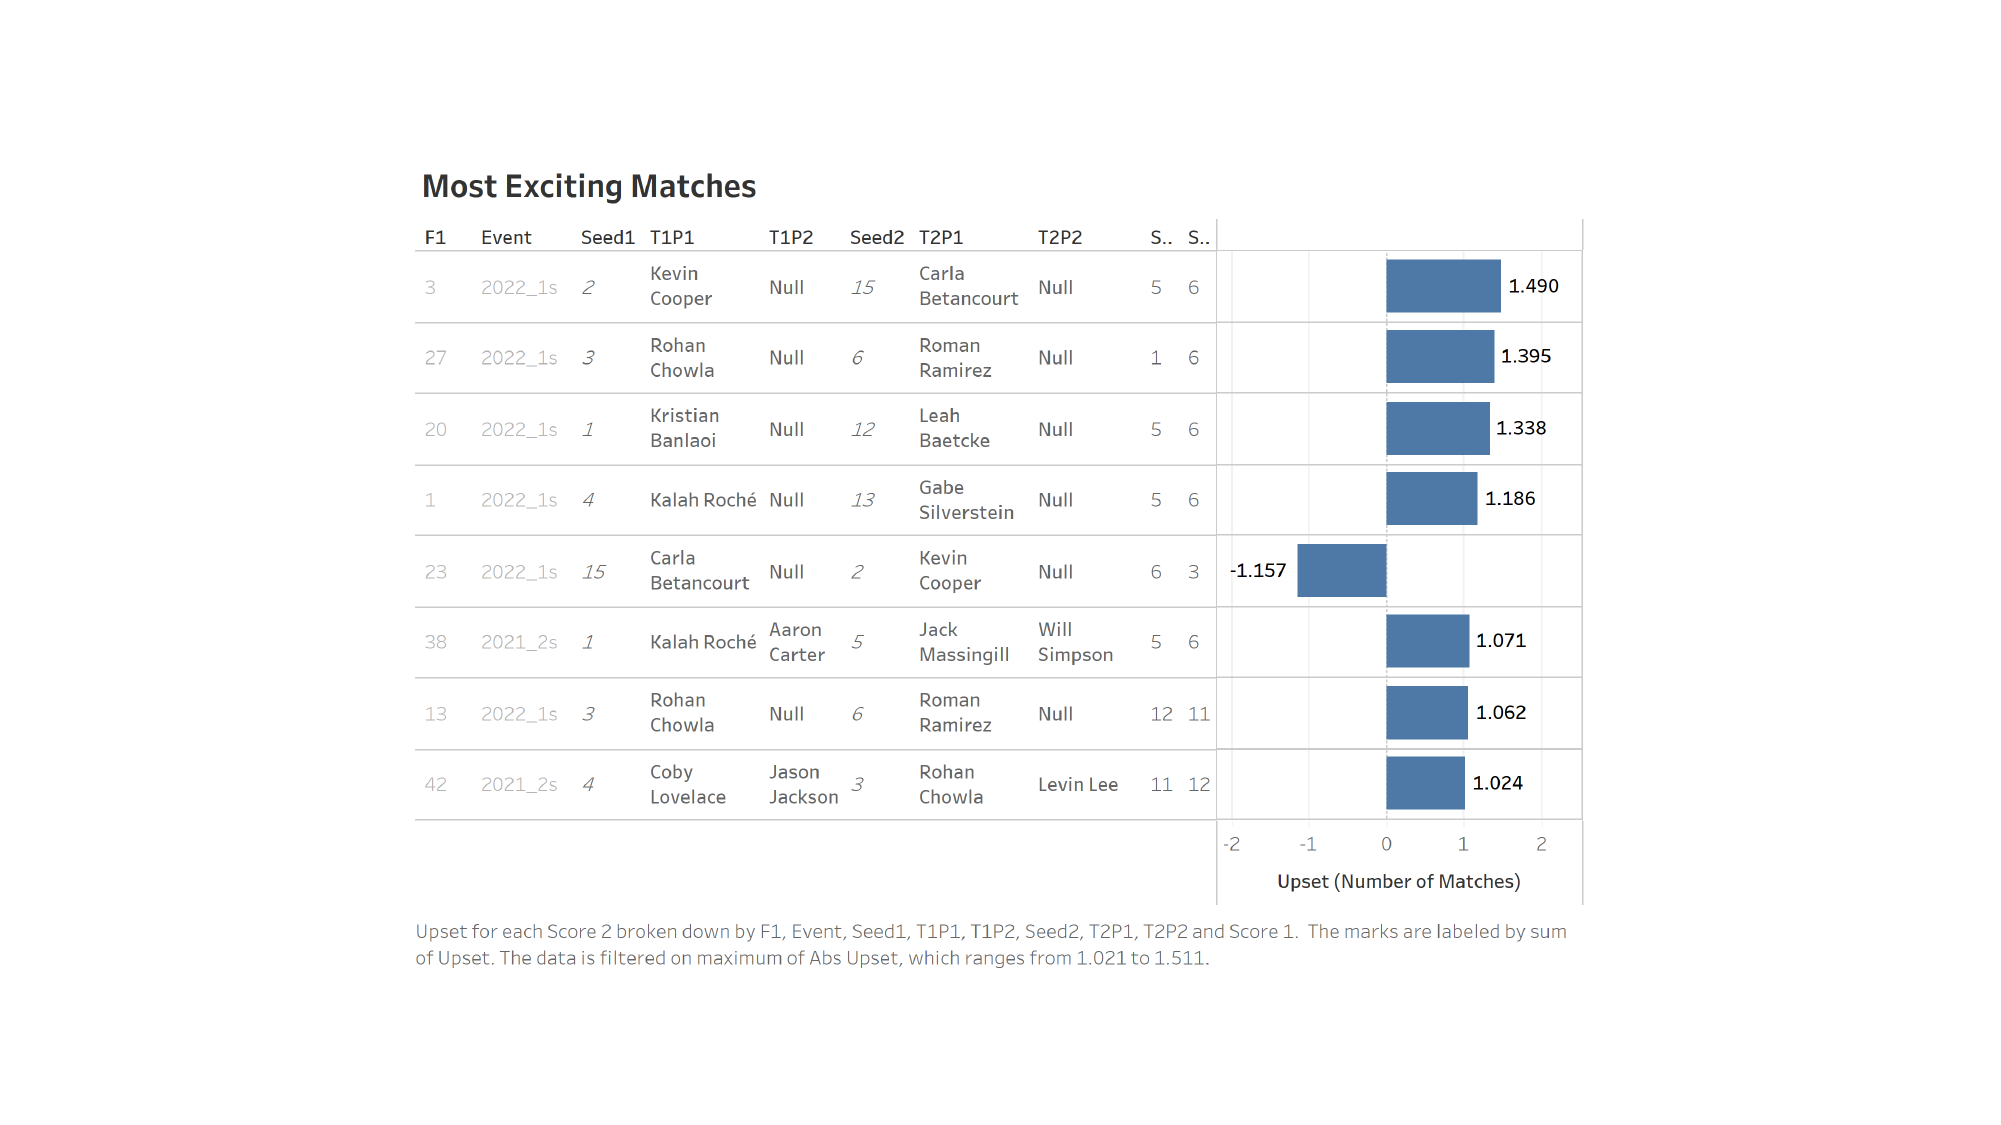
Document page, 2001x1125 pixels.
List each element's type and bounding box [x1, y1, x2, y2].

picture [415, 153, 1585, 972]
